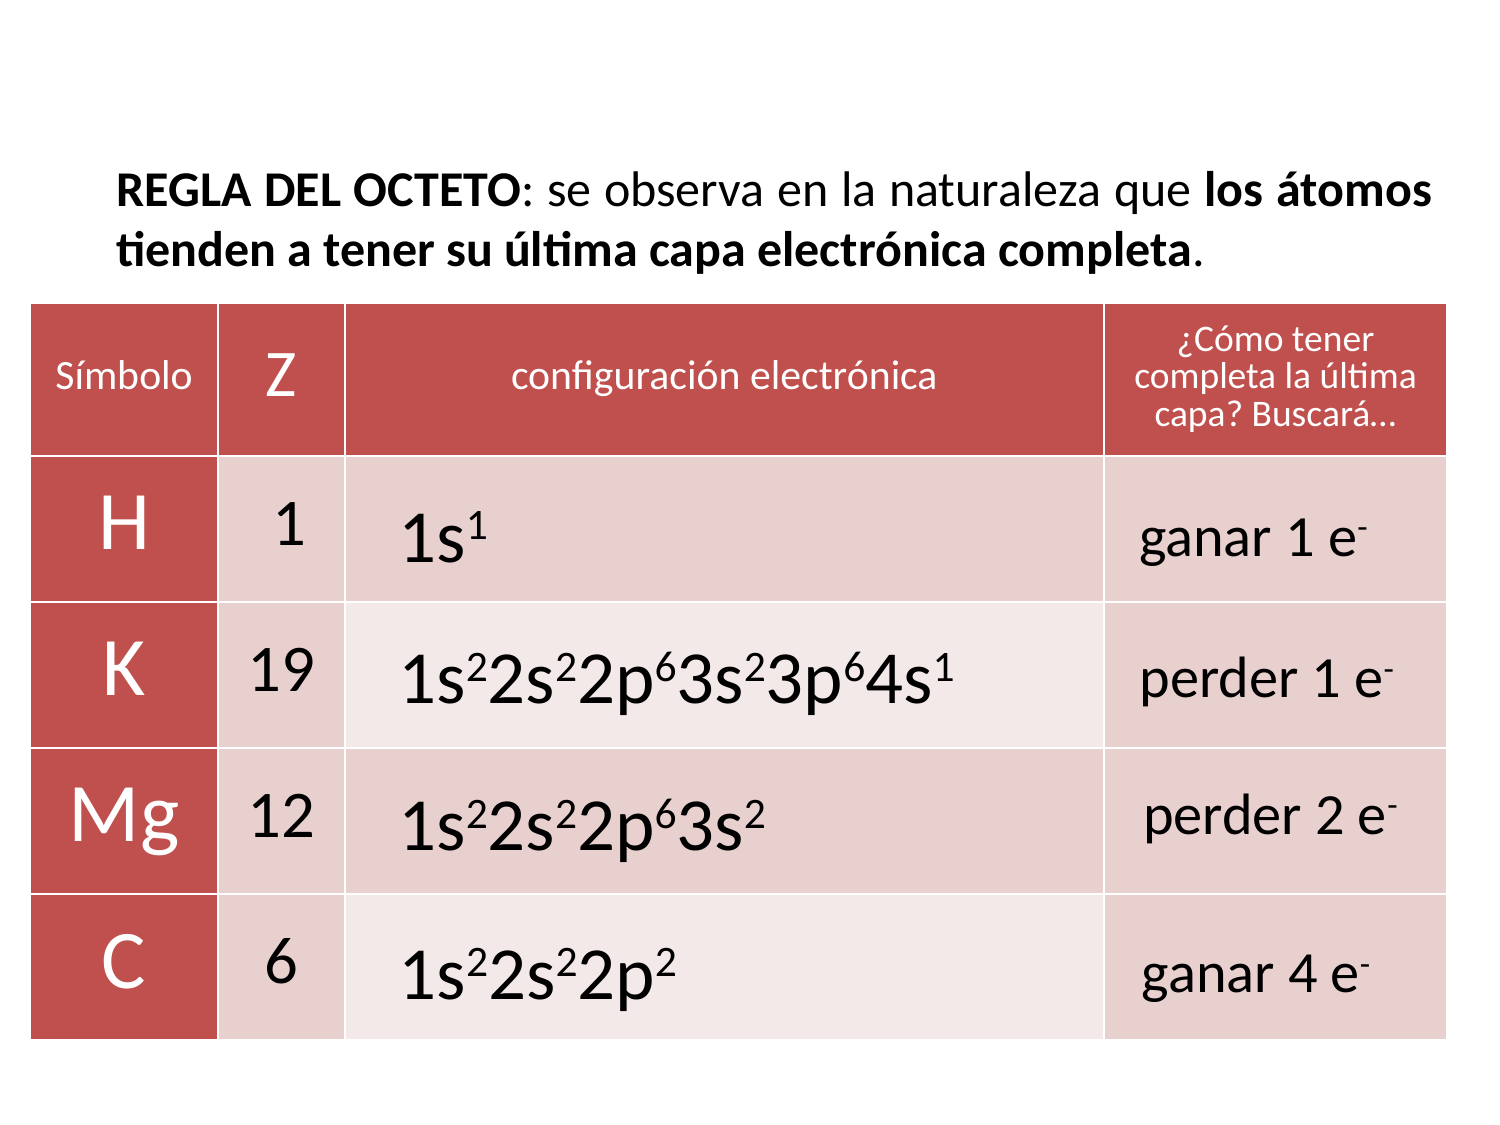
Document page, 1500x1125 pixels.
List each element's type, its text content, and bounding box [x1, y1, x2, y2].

table_cell Mg [31, 749, 217, 893]
table_cell 1 [219, 457, 344, 601]
text_box ganar 4 e- [1113, 926, 1398, 1012]
table_cell [1105, 749, 1446, 893]
table_cell K [31, 603, 217, 747]
text_box 1s22s22p2 [384, 916, 822, 1022]
table_cell [1105, 895, 1446, 1039]
table_header Z [219, 304, 344, 455]
text_box 1s1 [383, 480, 821, 585]
table_cell [346, 603, 1103, 747]
table_cell [346, 895, 1103, 1039]
table_cell [1105, 603, 1446, 747]
table_header configuración electrónica [346, 304, 1103, 455]
table_cell 19 [219, 603, 344, 747]
text_box 1s22s22p63s23p64s1 [383, 621, 1066, 727]
table_cell C [31, 895, 217, 1039]
text_box perder 2 e- [1115, 768, 1427, 854]
text_box REGLA DEL OCTETO: se observa en la naturaleza que los átomos tienden a tener su última capa electrónica completa. [101, 149, 1447, 284]
text_box ganar 1 e- [1111, 490, 1395, 575]
table_cell 6 [219, 895, 344, 1039]
table_cell [1105, 457, 1446, 601]
table_cell H [31, 457, 217, 601]
table_header Símbolo [31, 304, 217, 455]
table_cell 12 [219, 749, 344, 893]
table_cell [346, 457, 1103, 601]
text_box 1s22s22p63s2 [383, 768, 1046, 874]
text_box perder 1 e- [1111, 631, 1424, 717]
table_cell [346, 749, 1103, 893]
table_header ¿Cómo tener completa la última capa? Buscará… [1105, 304, 1446, 455]
